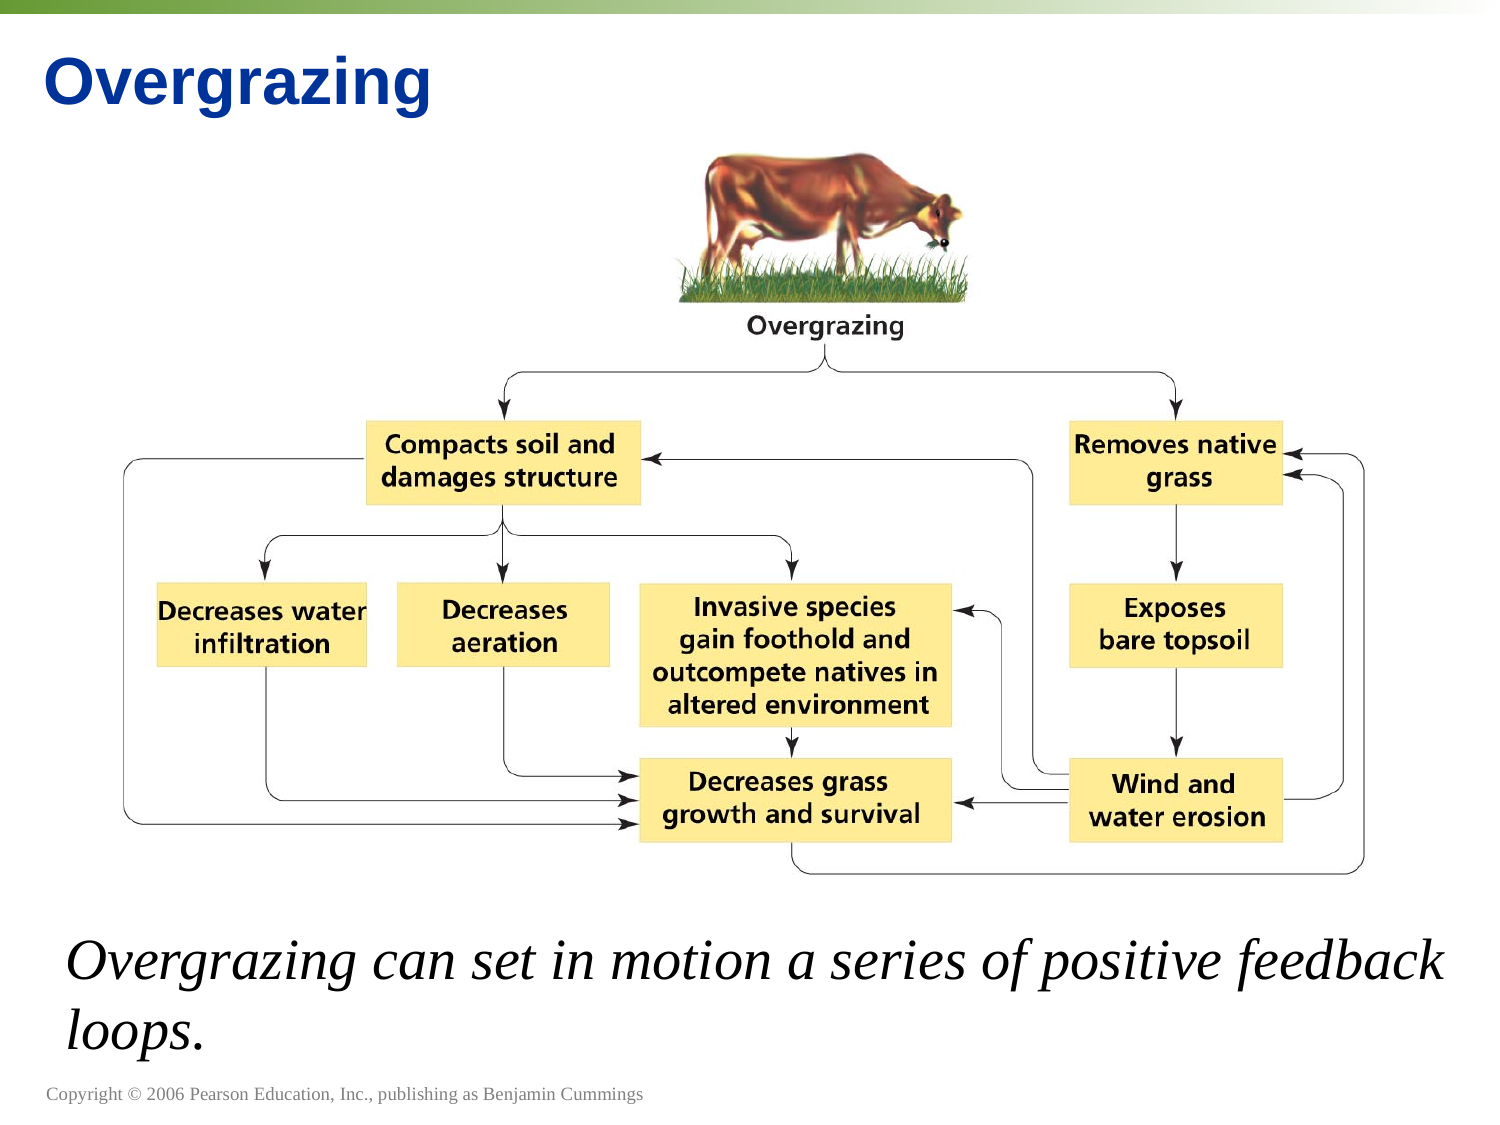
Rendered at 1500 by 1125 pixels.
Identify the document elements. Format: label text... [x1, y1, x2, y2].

title Overgrazing [43, 29, 1469, 118]
list Overgrazing can set in motion a series of positive feedback loops. [31, 913, 1474, 1069]
picture [114, 138, 1376, 882]
